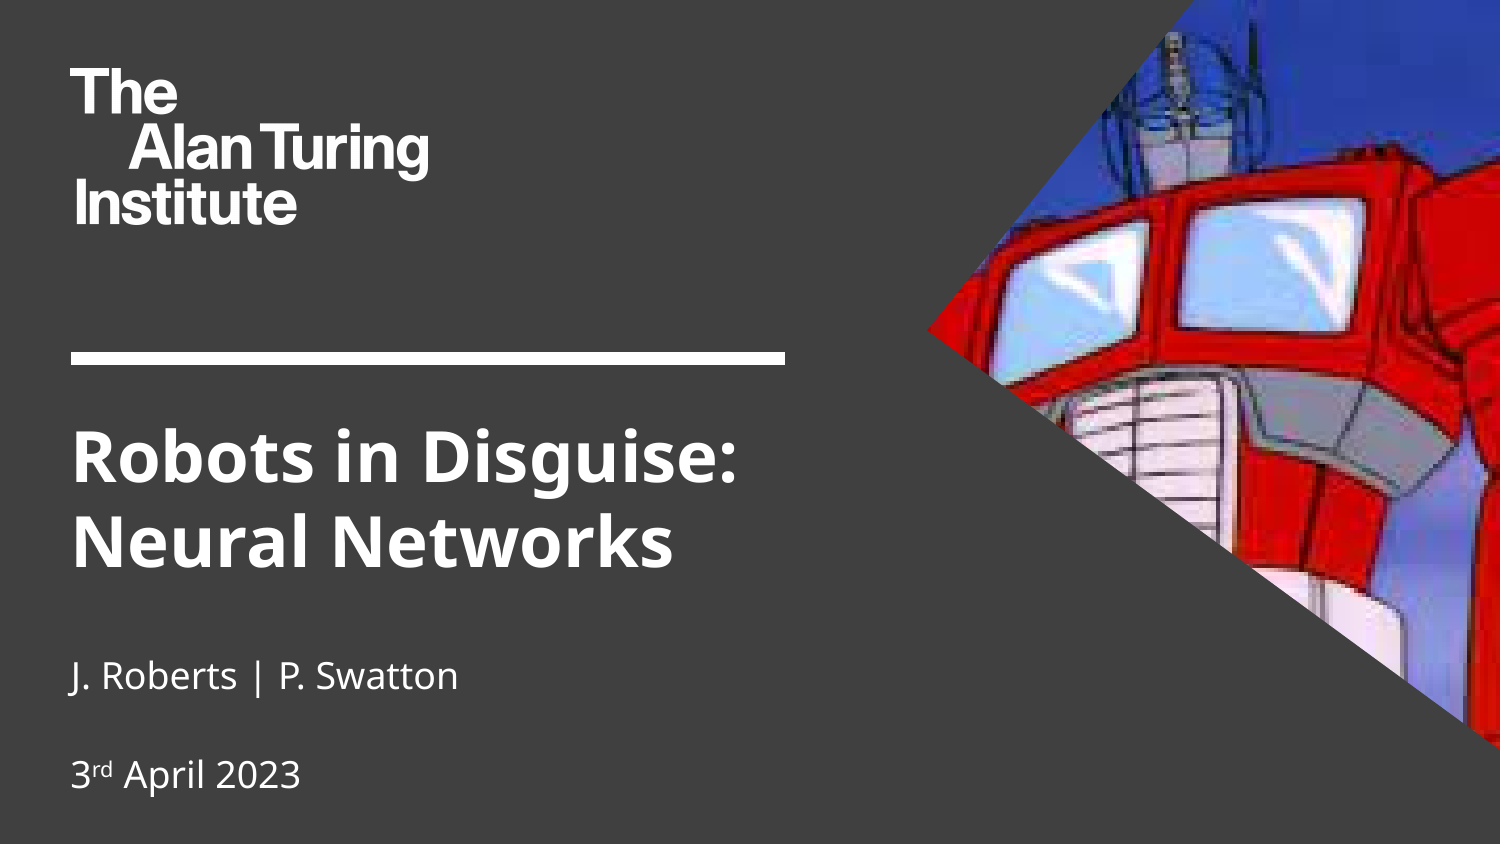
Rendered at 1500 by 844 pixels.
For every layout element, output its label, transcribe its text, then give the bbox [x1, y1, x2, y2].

list J. Roberts | P. Swatton [70, 652, 921, 727]
title Robots in Disguise: Neural Networks 3rd April 2023 [70, 411, 921, 652]
picture [70, 68, 428, 225]
picture [926, 0, 1500, 751]
